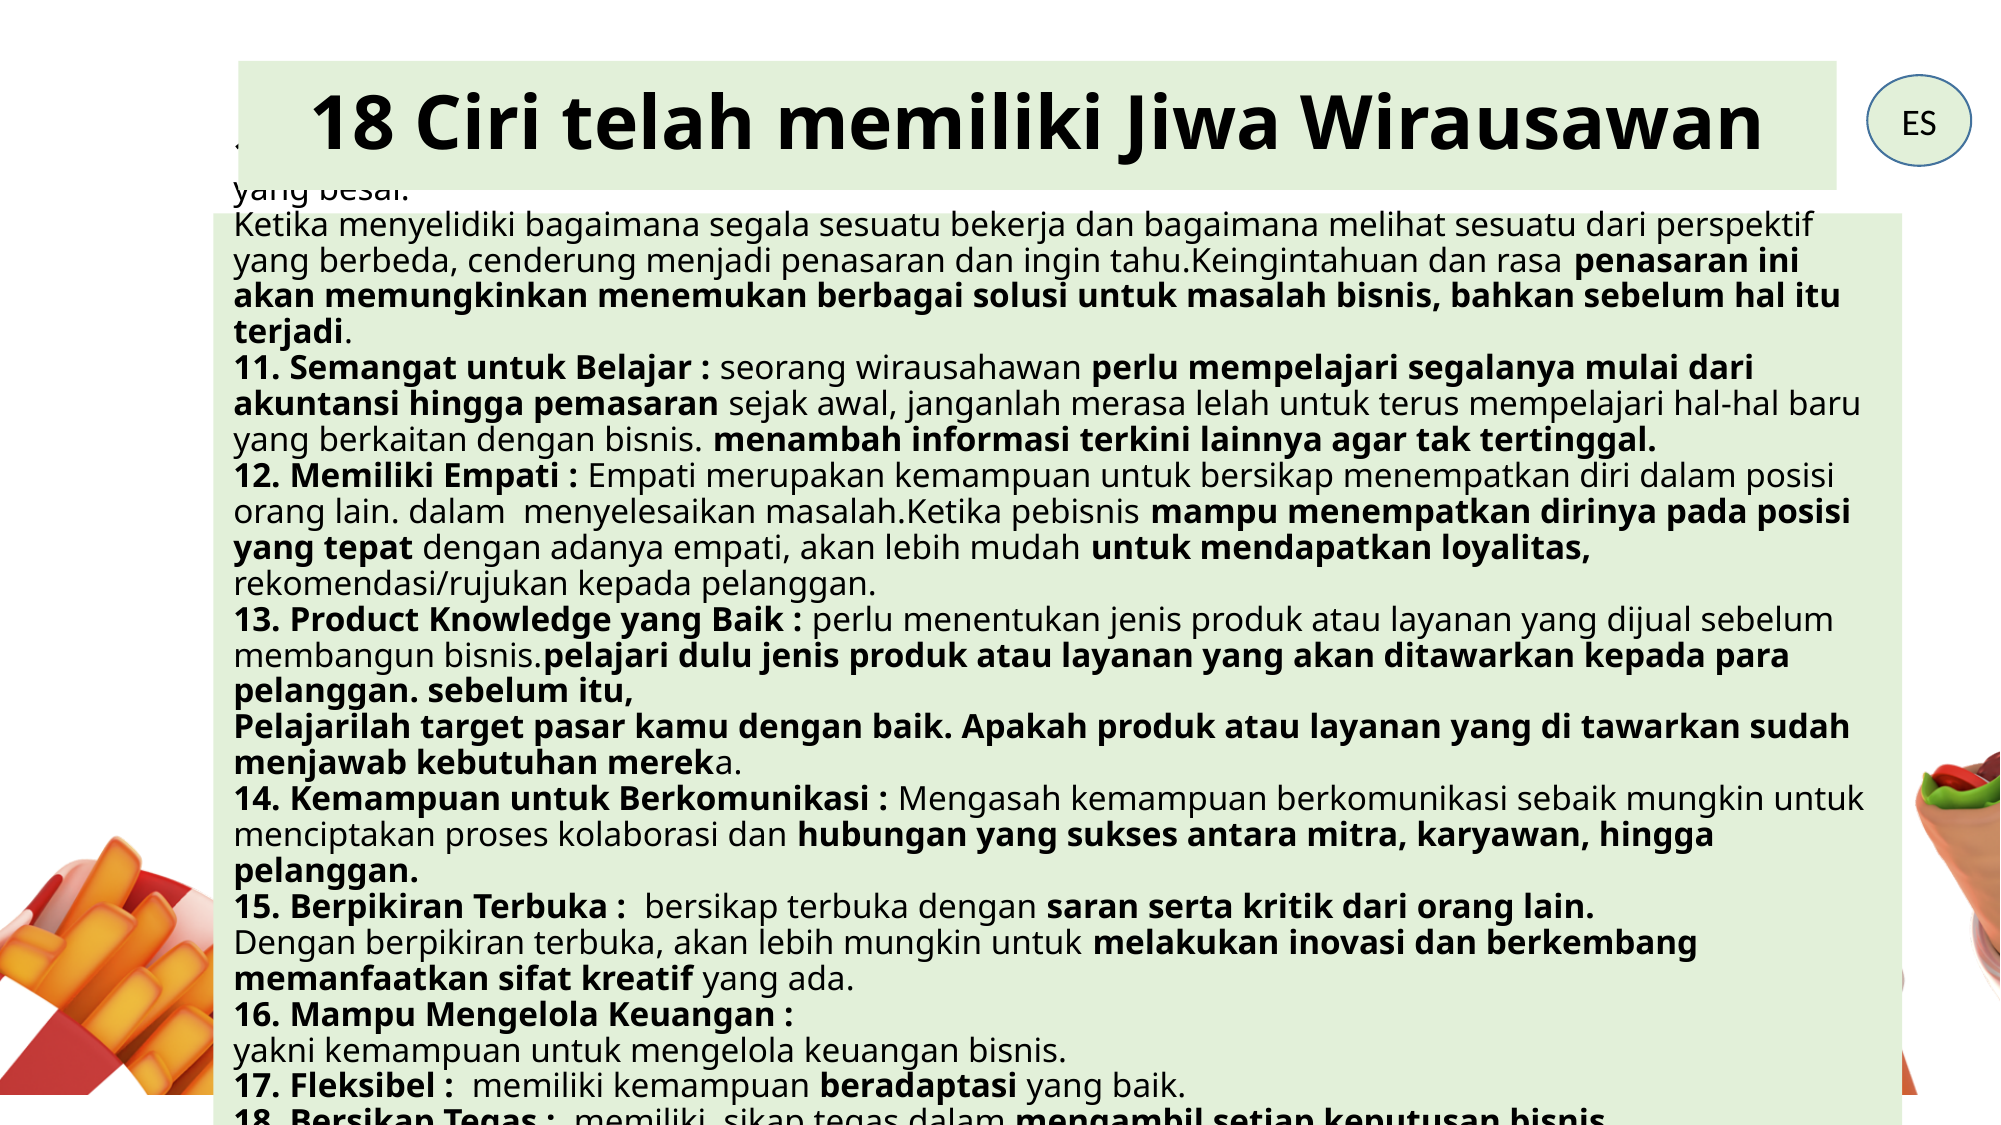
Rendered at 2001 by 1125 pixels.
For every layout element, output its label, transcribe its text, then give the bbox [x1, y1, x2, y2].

title 18 Ciri telah memiliki Jiwa Wirausawan [238, 60, 1837, 190]
picture [0, 672, 2000, 1095]
text_box ES [1866, 74, 1973, 167]
title 10. Rasa Ingin Tahu yang Besar : Ciri-ciri wirausahawan selanjutnya adalah memiliki rasa ingin tahu yang besar. Ketika menyelidiki bagaimana segala sesuatu bekerja dan bagaimana melihat sesuatu dari perspektif yang berbeda, cenderung menjadi penasaran dan ingin tahu.Keingintahuan dan rasa penasaran ini akan memungkinkan menemukan berbagai solusi untuk masalah bisnis, bahkan sebelum hal itu terjadi. 11. Semangat untuk Belajar : seorang wirausahawan perlu mempelajari segalanya mulai dari akuntansi hingga pemasaran sejak awal, janganlah merasa lelah untuk terus mempelajari hal-hal baru yang berkaitan dengan bisnis. menambah informasi terkini lainnya agar tak tertinggal. 12. Memiliki Empati : Empati merupakan kemampuan untuk bersikap menempatkan diri dalam posisi orang lain. dalam menyelesaikan masalah.Ketika pebisnis mampu menempatkan dirinya pada posisi yang tepat dengan adanya empati, akan lebih mudah untuk mendapatkan loyalitas, rekomendasi/rujukan kepada pelanggan. 13. Product Knowledge yang Baik : perlu menentukan jenis produk atau layanan yang dijual sebelum membangun bisnis.pelajari dulu jenis produk atau layanan yang akan ditawarkan kepada para pelanggan. sebelum itu, Pelajarilah target pasar kamu dengan baik. Apakah produk atau layanan yang di tawarkan sudah menjawab kebutuhan mereka. 14. Kemampuan untuk Berkomunikasi : Mengasah kemampuan berkomunikasi sebaik mungkin untuk menciptakan proses kolaborasi dan hubungan yang sukses antara mitra, karyawan, hingga pelanggan. 15. Berpikiran Terbuka : bersikap terbuka dengan saran serta kritik dari orang lain. Dengan berpikiran terbuka, akan lebih mungkin untuk melakukan inovasi dan berkembang memanfaatkan sifat kreatif yang ada. 16. Mampu Mengelola Keuangan : yakni kemampuan untuk mengelola keuangan bisnis. 17. Fleksibel : memiliki kemampuan beradaptasi yang baik. 18. Bersikap Tegas : memiliki sikap tegas dalam mengambil setiap keputusan bisnis. [213, 213, 1903, 672]
title 10. Rasa Ingin Tahu yang Besar : Ciri-ciri wirausahawan selanjutnya adalah memiliki rasa ingin tahu yang besar. Ketika menyelidiki bagaimana segala sesuatu bekerja dan bagaimana melihat sesuatu dari perspektif yang berbeda, cenderung menjadi penasaran dan ingin tahu.Keingintahuan dan rasa penasaran ini akan memungkinkan menemukan berbagai solusi untuk masalah bisnis, bahkan sebelum hal itu terjadi. 11. Semangat untuk Belajar : seorang wirausahawan perlu mempelajari segalanya mulai dari akuntansi hingga pemasaran sejak awal, janganlah merasa lelah untuk terus mempelajari hal-hal baru yang berkaitan dengan bisnis. menambah informasi terkini lainnya agar tak tertinggal. 12. Memiliki Empati : Empati merupakan kemampuan untuk bersikap menempatkan diri dalam posisi orang lain. dalam menyelesaikan masalah.Ketika pebisnis mampu menempatkan dirinya pada posisi yang tepat dengan adanya empati, akan lebih mudah untuk mendapatkan loyalitas, rekomendasi/rujukan kepada pelanggan. 13. Product Knowledge yang Baik : perlu menentukan jenis produk atau layanan yang dijual sebelum membangun bisnis.pelajari dulu jenis produk atau layanan yang akan ditawarkan kepada para pelanggan. sebelum itu, Pelajarilah target pasar kamu dengan baik. Apakah produk atau layanan yang di tawarkan sudah menjawab kebutuhan mereka. 14. Kemampuan untuk Berkomunikasi : Mengasah kemampuan berkomunikasi sebaik mungkin untuk menciptakan proses kolaborasi dan hubungan yang sukses antara mitra, karyawan, hingga pelanggan. 15. Berpikiran Terbuka : bersikap terbuka dengan saran serta kritik dari orang lain. Dengan berpikiran terbuka, akan lebih mungkin untuk melakukan inovasi dan berkembang memanfaatkan sifat kreatif yang ada. 16. Mampu Mengelola Keuangan : yakni kemampuan untuk mengelola keuangan bisnis. 17. Fleksibel : memiliki kemampuan beradaptasi yang baik. 18. Bersikap Tegas : memiliki sikap tegas dalam mengambil setiap keputusan bisnis. [213, 1095, 1903, 1125]
